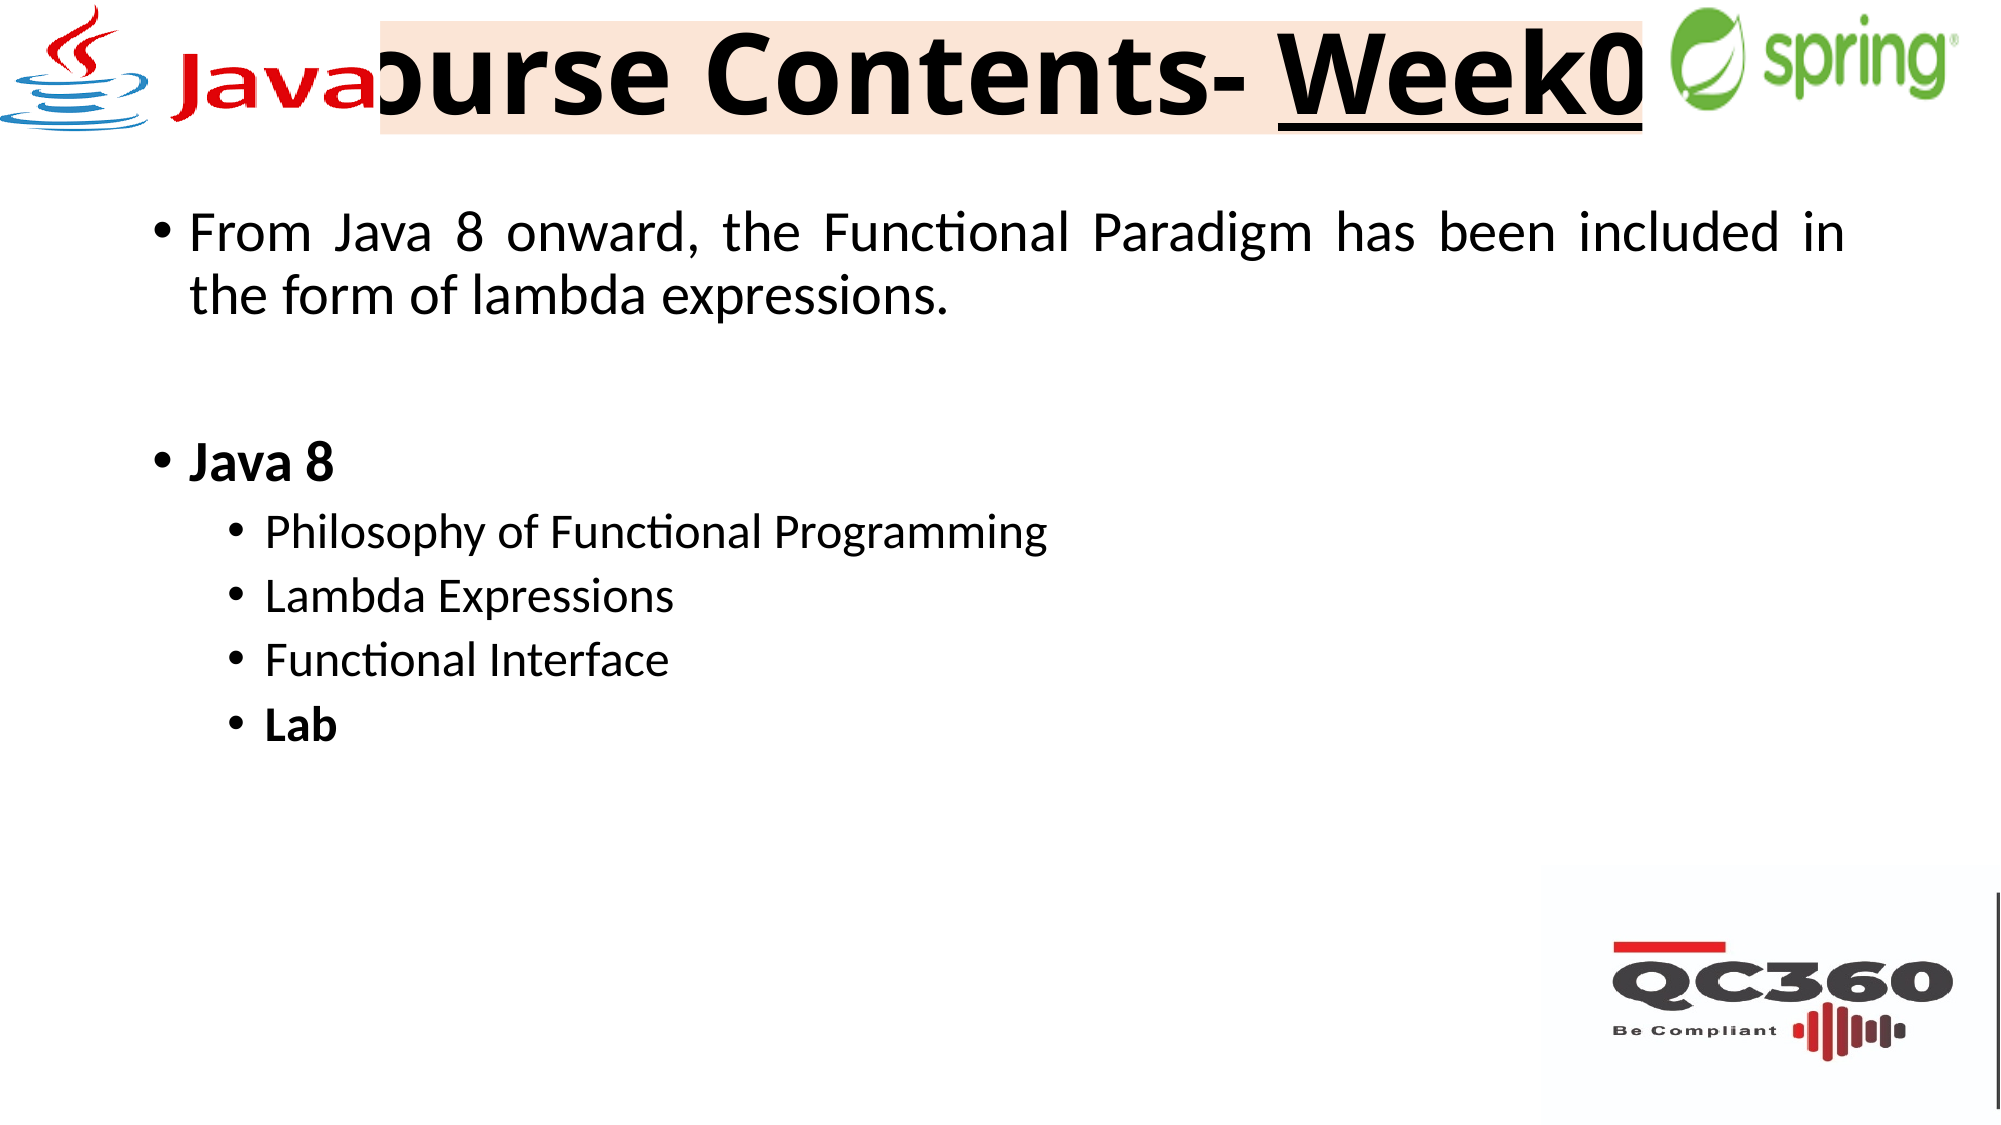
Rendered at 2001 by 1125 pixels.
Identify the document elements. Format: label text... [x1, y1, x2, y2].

title Course Contents- Week08 [381, 21, 1642, 135]
picture [1642, 0, 1994, 135]
list From Java 8 onward, the Functional Paradigm has been included in the form of lambda expressions. Java 8 Philosophy of Functional Programming Lambda Expressions Functional Interface Lab [137, 193, 1863, 1074]
picture [0, 0, 381, 135]
picture [1541, 865, 2000, 1125]
